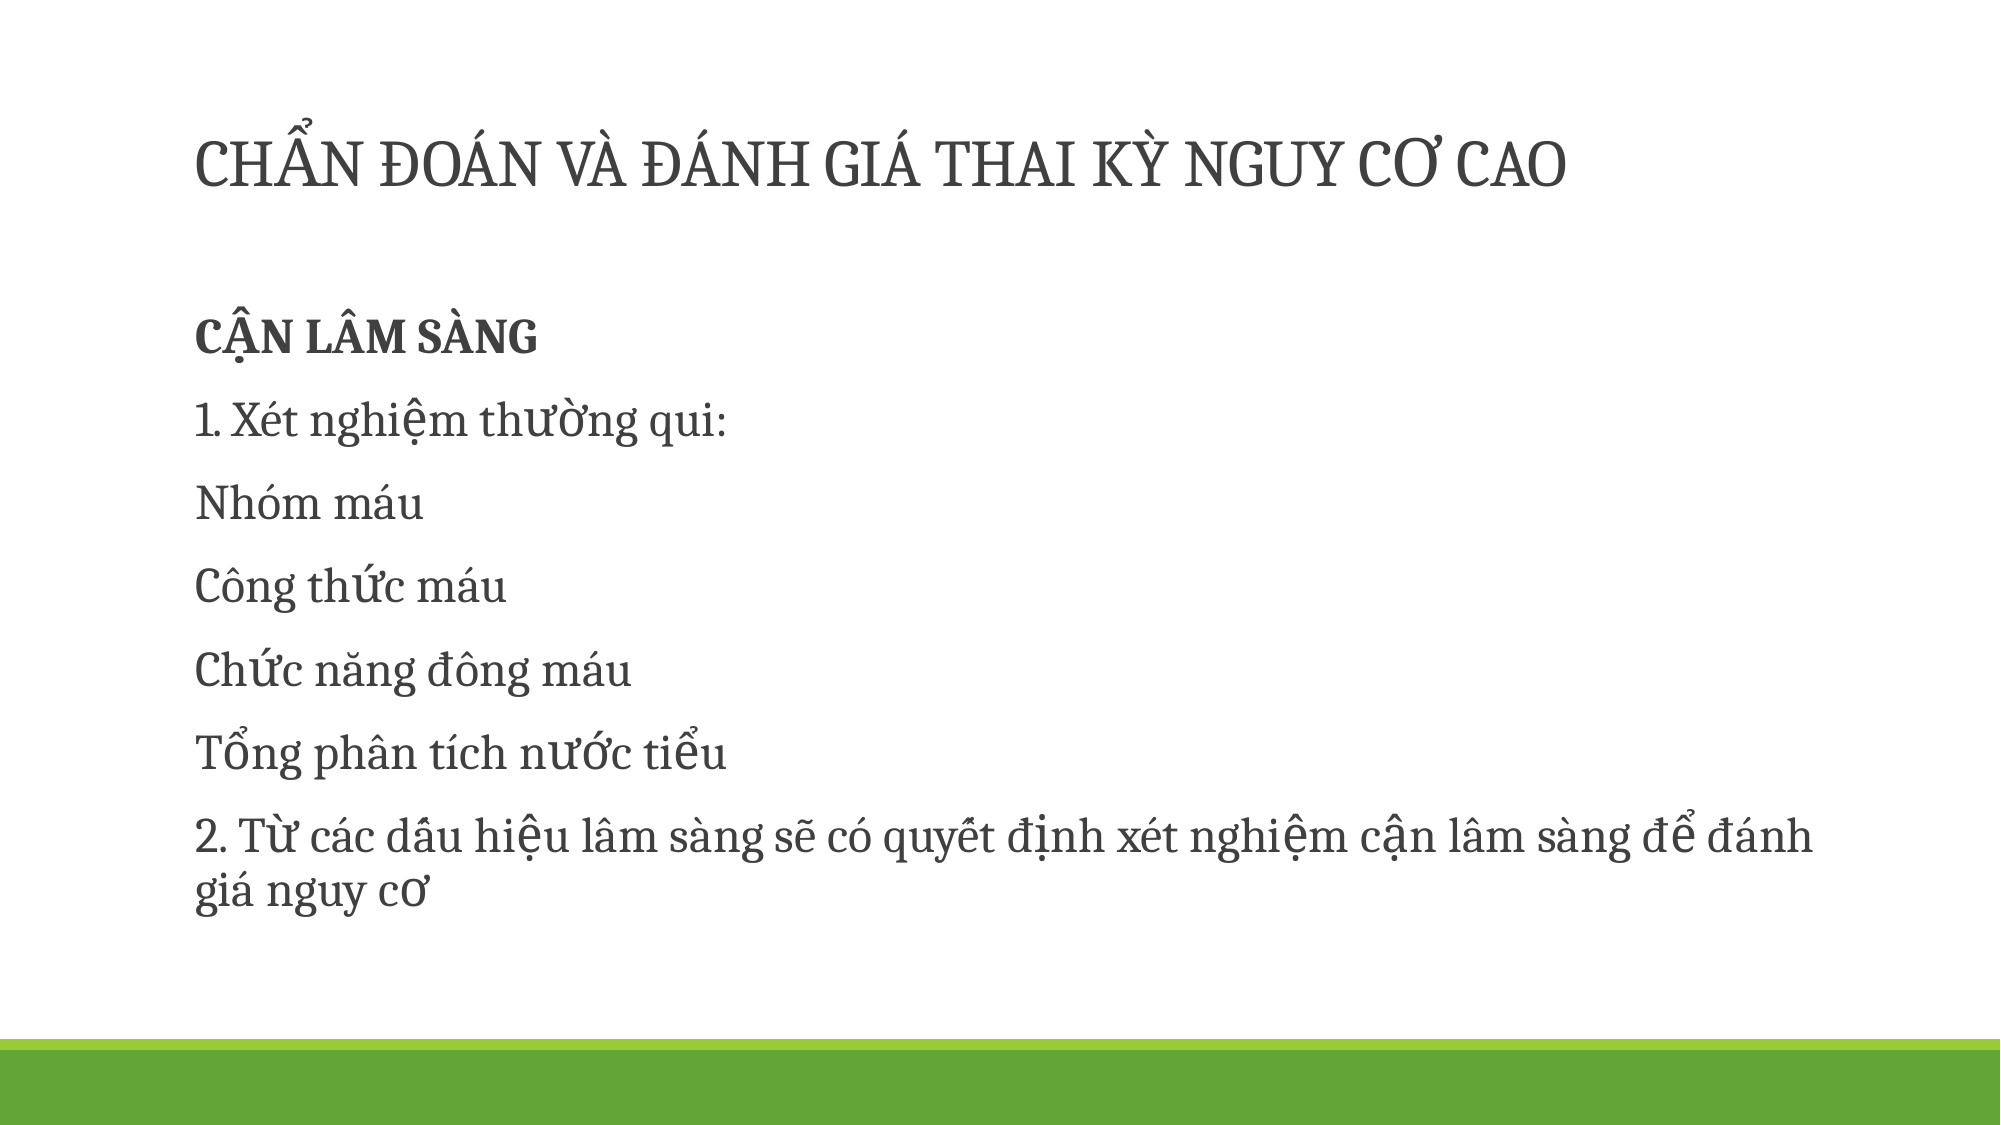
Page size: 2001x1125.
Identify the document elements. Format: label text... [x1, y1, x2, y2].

title CHẨN ĐOÁN VÀ ĐÁNH GIÁ THAI KỲ NGUY CƠ CAO [180, 47, 1830, 285]
list CẬN LÂM SÀNG 1. Xét nghiệm thường qui: Nhóm máu Công thức máu Chức năng đông máu Tổng phân tích nước tiểu 2. Từ các dấu hiệu lâm sàng sẽ có quyết định xét nghiệm cận lâm sàng để đánh giá nguy cơ [180, 302, 1830, 963]
